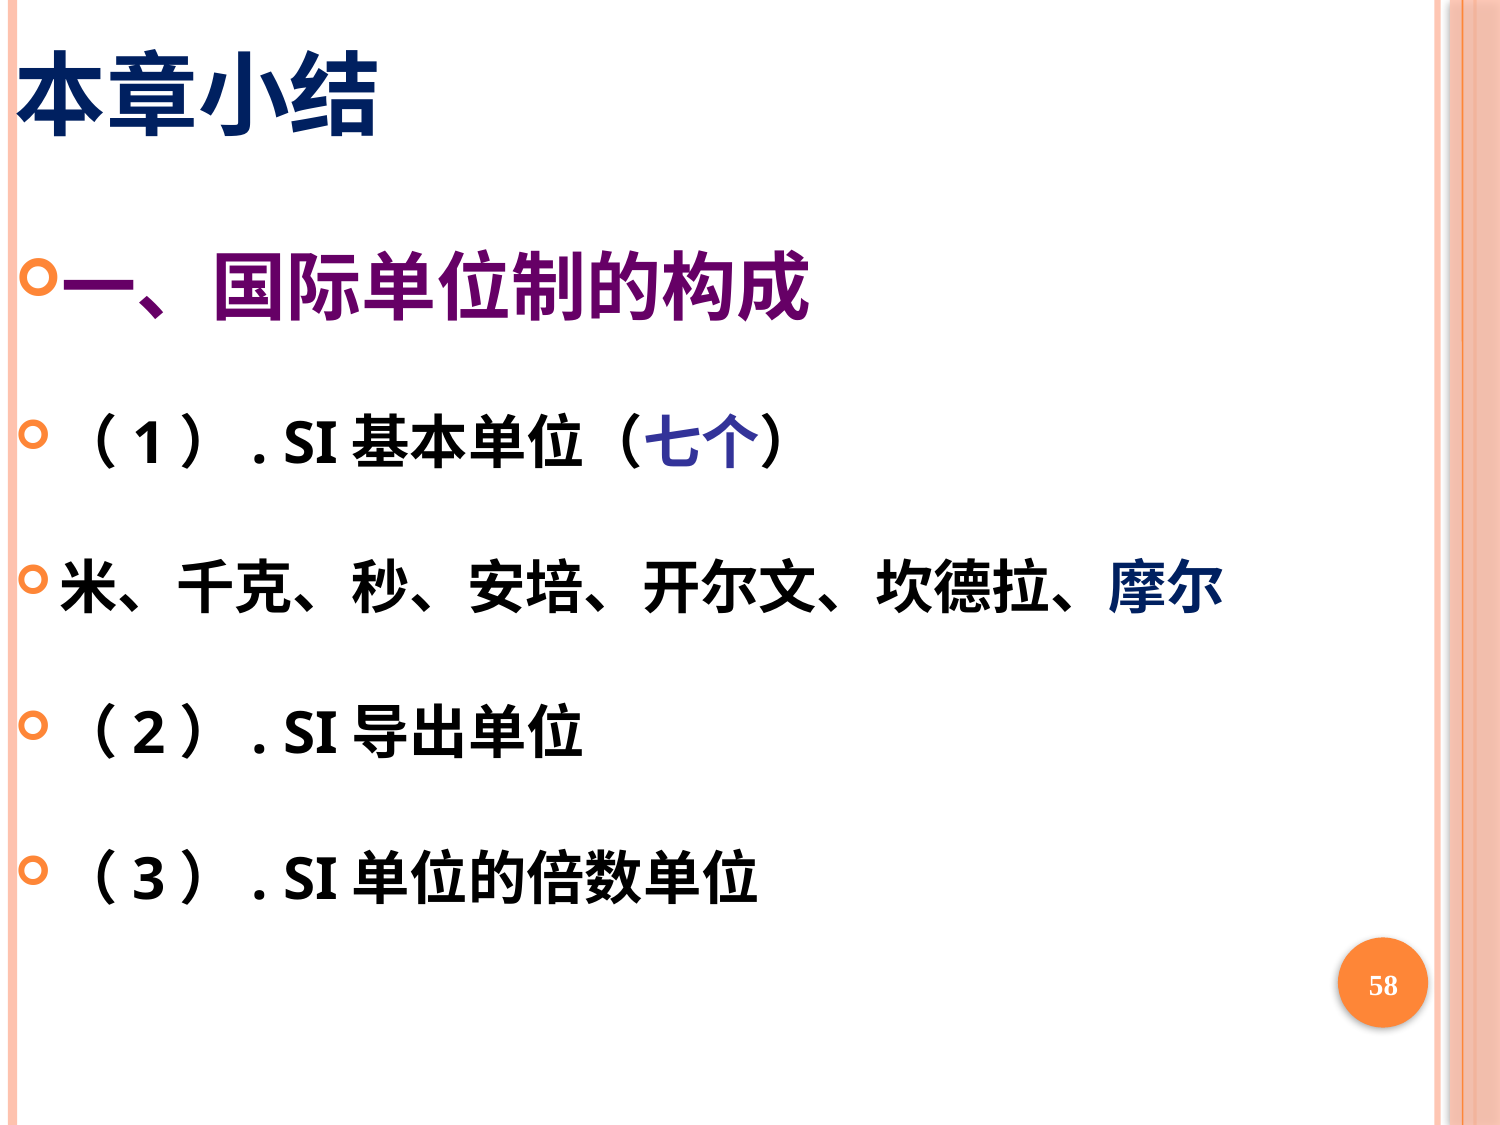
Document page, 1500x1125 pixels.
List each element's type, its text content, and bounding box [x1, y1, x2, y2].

text_box [1333, 940, 1434, 1026]
list 一、国际单位制的构成 （1）. SI基本单位（七个） 米、千克、秒、安培、开尔文、坎德拉、摩尔 （2）. SI导出单位 （3）. SI单位的倍数单位 [0, 231, 1470, 1083]
title 本章小结 [0, 0, 427, 155]
